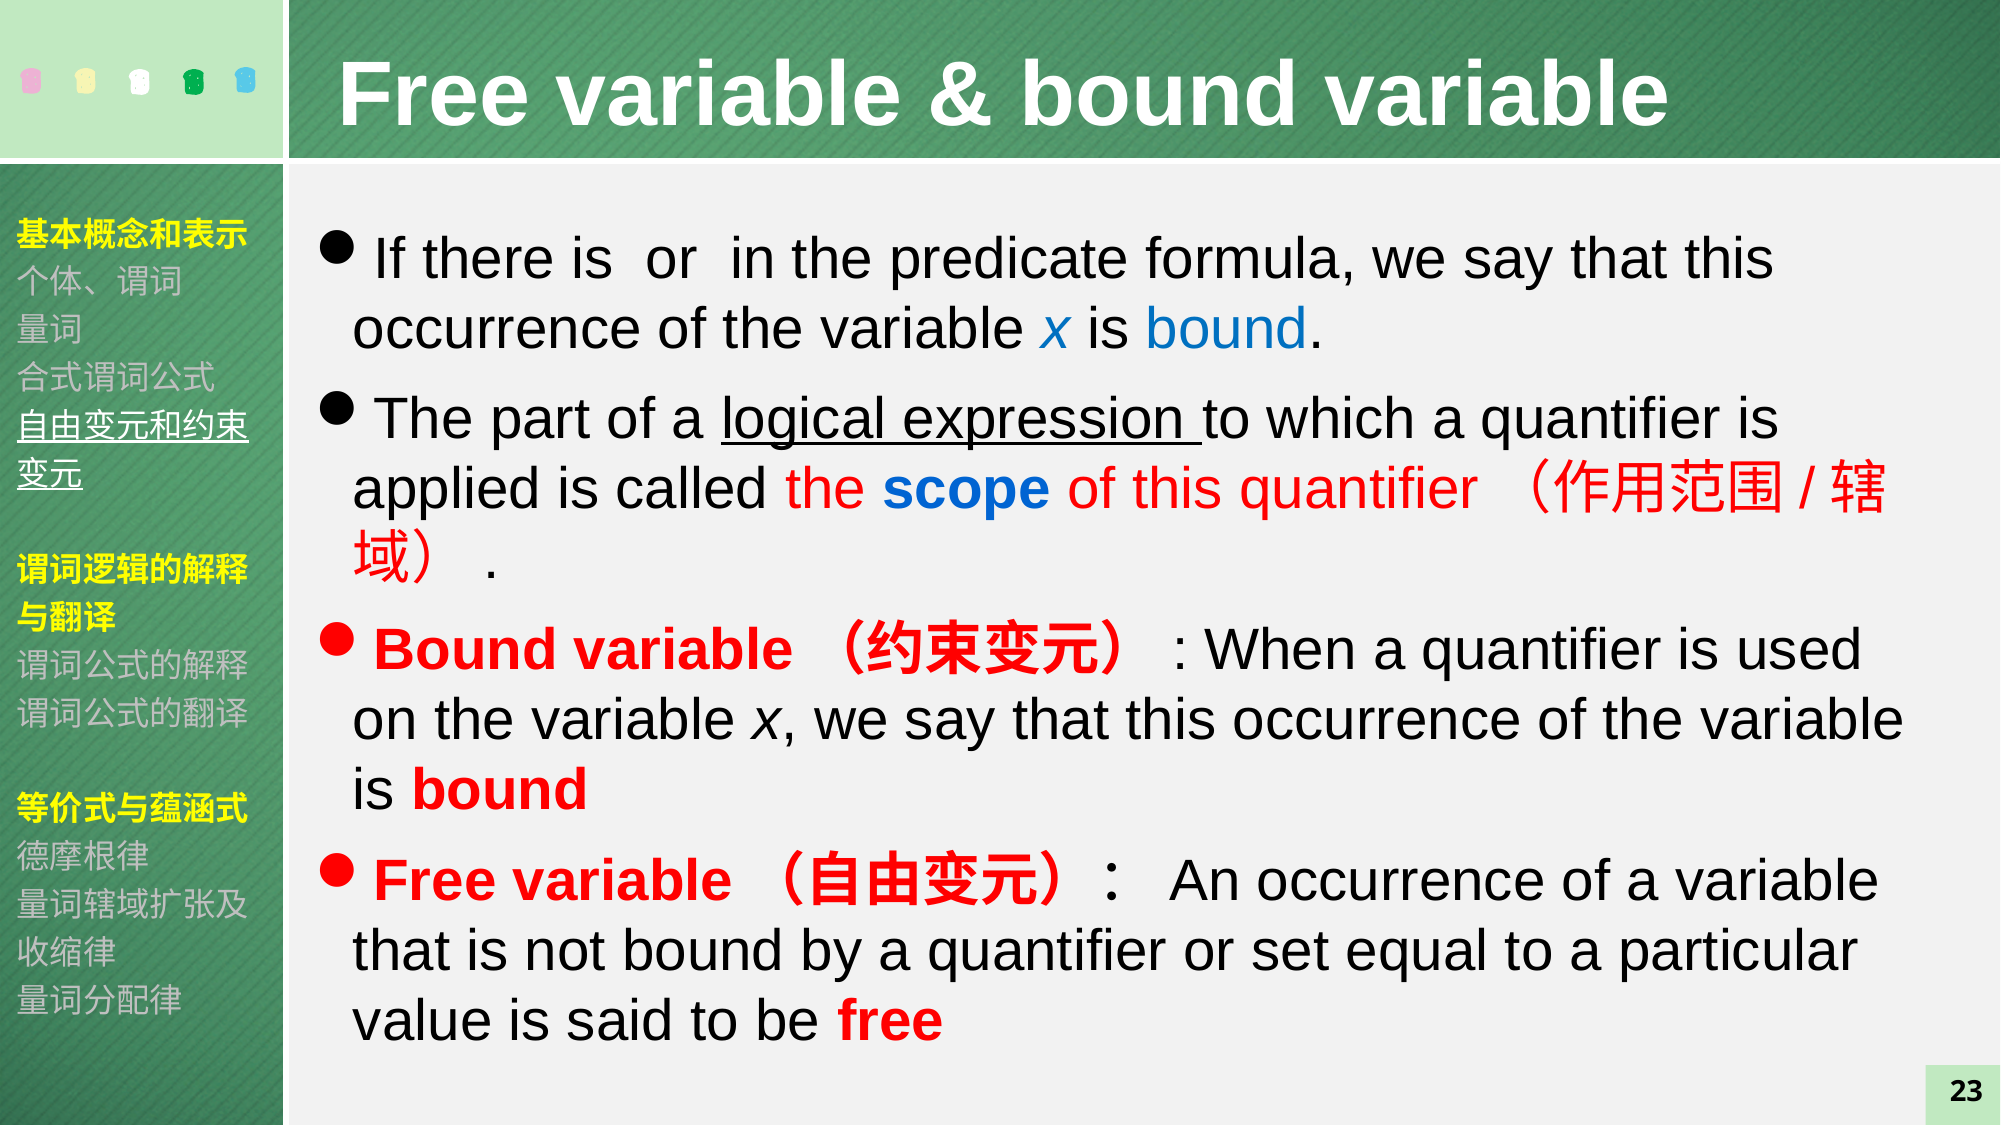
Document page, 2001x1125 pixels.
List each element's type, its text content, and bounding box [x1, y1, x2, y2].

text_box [19, 65, 258, 95]
slide_number 23 [1925, 1065, 2000, 1125]
text_box Free variable & bound variable [322, 25, 1948, 151]
picture [289, 0, 2000, 158]
picture [0, 164, 283, 1125]
text_box 基本概念和表示 个体、谓词 量词 合式谓词公式 自由变元和约束变元 谓词逻辑的解释与翻译 谓词公式的解释 谓词公式的翻译 等价式与蕴涵式 德摩根律 量词辖域扩张及收缩律 量词分配律 [1, 197, 281, 1125]
